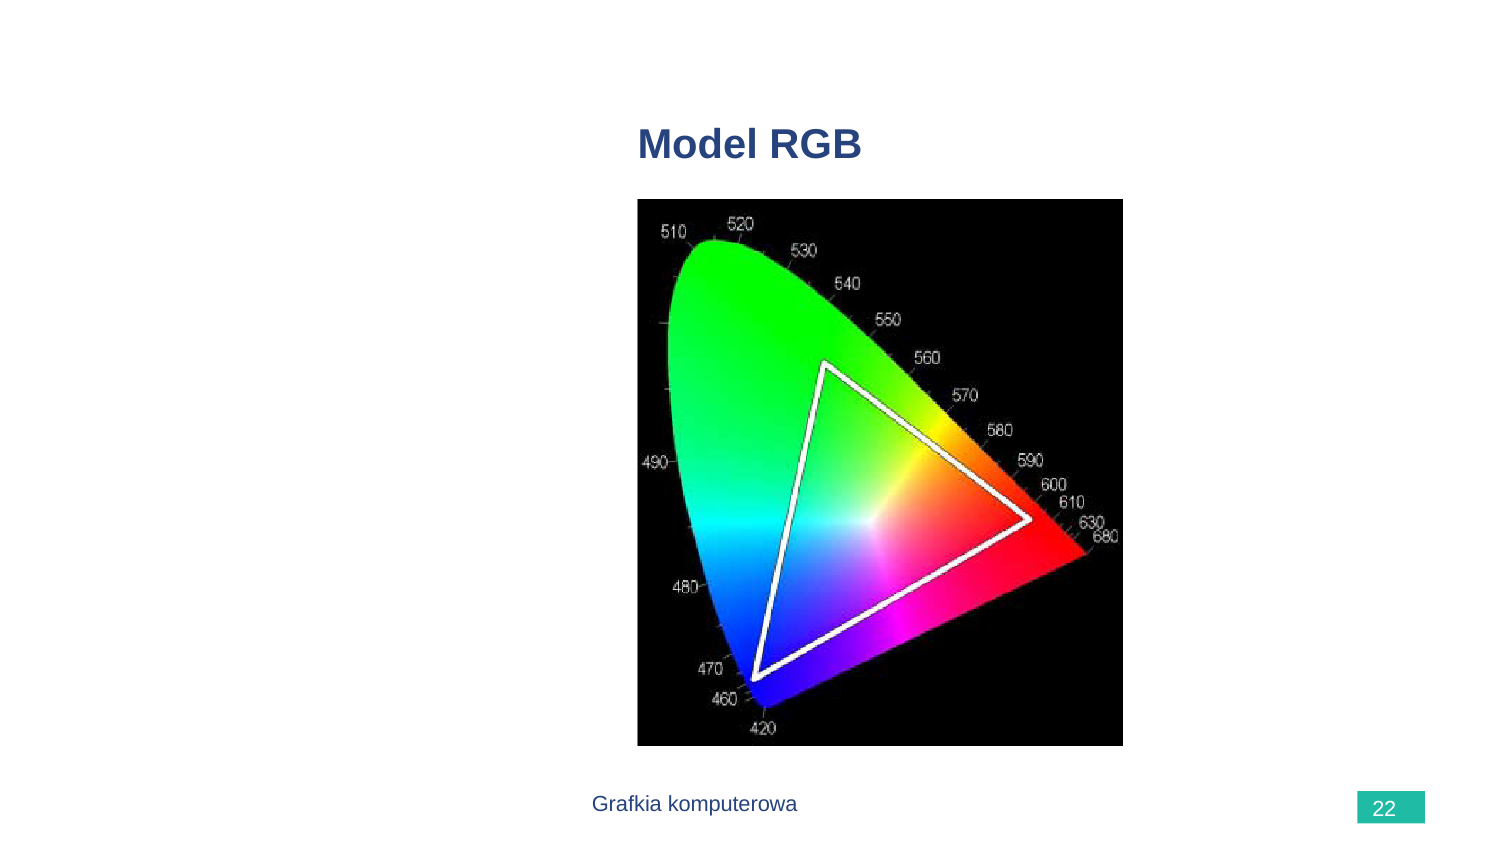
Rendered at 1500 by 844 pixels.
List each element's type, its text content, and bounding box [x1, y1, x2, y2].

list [634, 196, 1129, 751]
footer Grafkia komputerowa [275, 782, 1115, 827]
title Model RGB [75, 33, 1425, 175]
slide_number 22 [1357, 791, 1425, 824]
